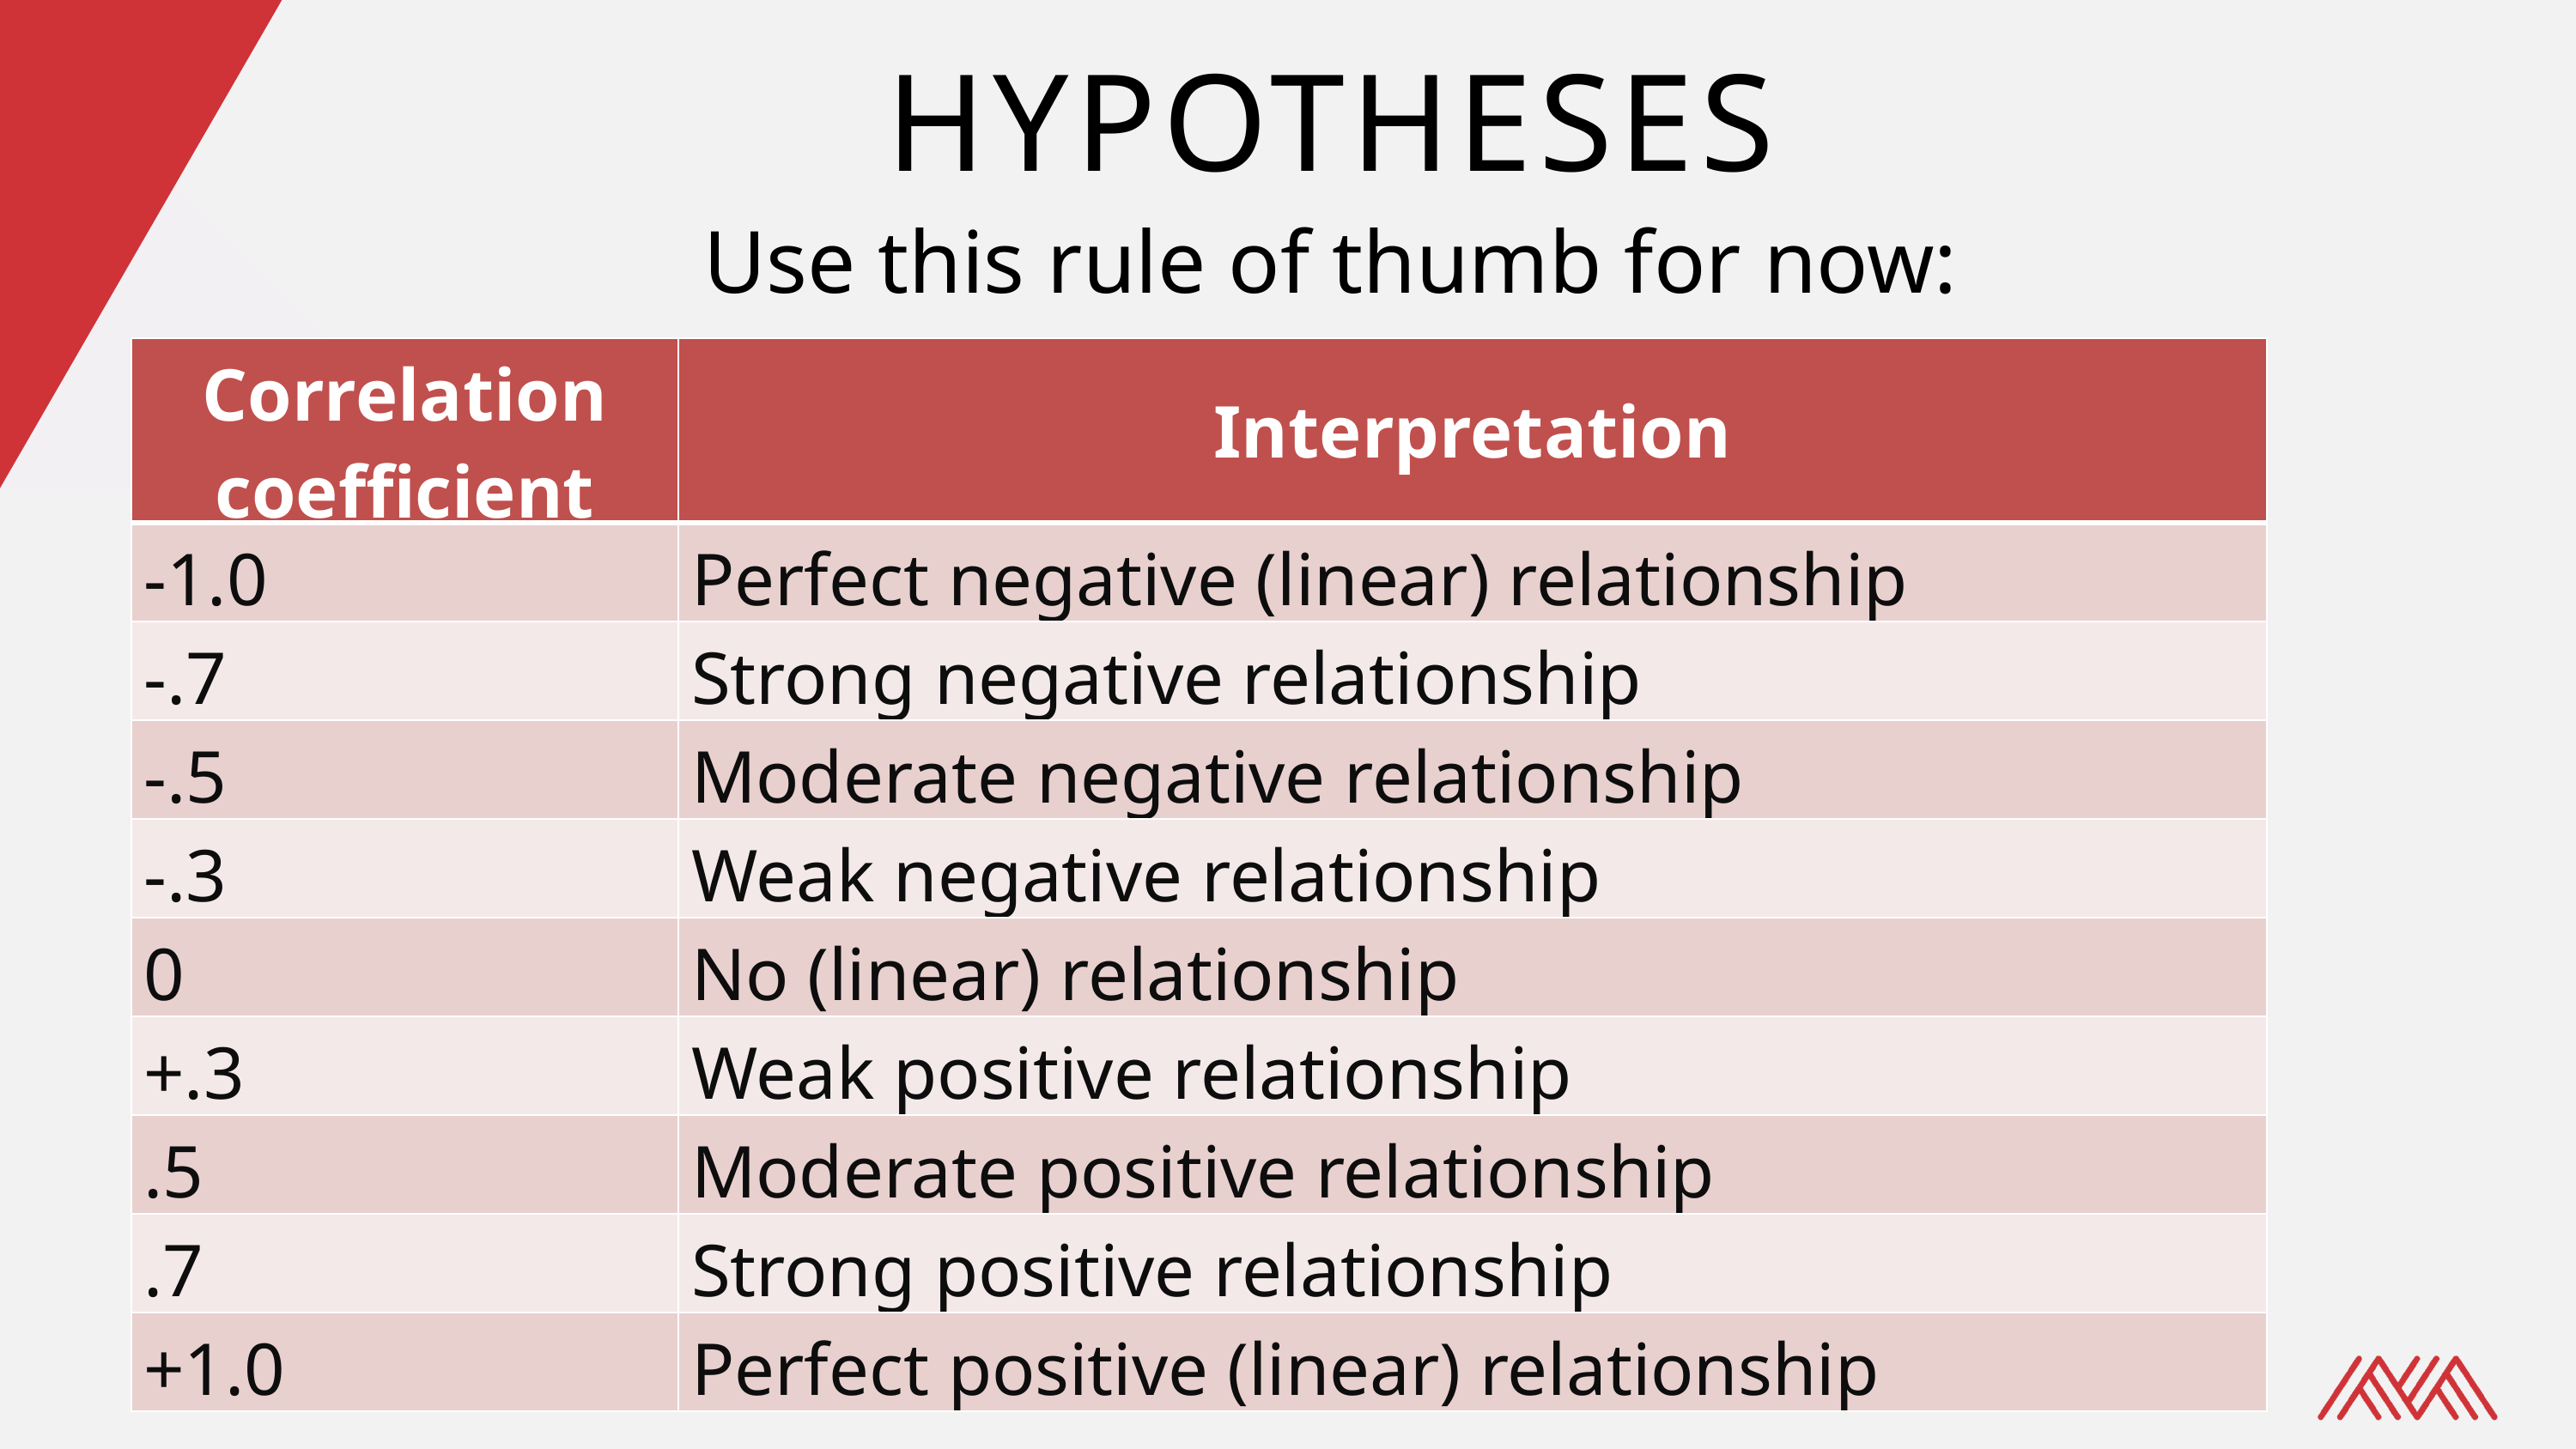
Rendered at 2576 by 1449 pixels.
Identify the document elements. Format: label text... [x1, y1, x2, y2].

table_cell Perfect positive (linear) relationship [679, 1313, 2262, 1410]
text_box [302, 7, 483, 488]
table_cell -.5 [132, 721, 677, 818]
table_cell Strong negative relationship [679, 622, 2266, 719]
table_cell -1.0 [132, 525, 677, 621]
table_cell Moderate negative relationship [679, 721, 2266, 818]
table_cell .7 [132, 1215, 677, 1312]
table_header Correlation coefficient [132, 339, 677, 520]
picture [2266, 1304, 2551, 1422]
table_cell No (linear) relationship [679, 919, 2266, 1016]
table_cell +1.0 [132, 1313, 677, 1410]
table_cell 0 [132, 919, 677, 1016]
table_cell Strong positive relationship [679, 1215, 2266, 1312]
table_cell -.7 [132, 622, 677, 719]
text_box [0, 0, 298, 488]
table_cell Weak negative relationship [679, 820, 2266, 917]
table_header Interpretation [679, 339, 2266, 520]
table_cell +.3 [132, 1017, 677, 1114]
text_box HYPOTHESES [485, 37, 2432, 198]
table_cell Perfect negative (linear) relationship [679, 525, 2266, 621]
table_cell .5 [132, 1116, 677, 1213]
text_box Use this rule of thumb for now: [485, 201, 2383, 318]
table_cell Moderate positive relationship [679, 1116, 2266, 1213]
table_cell Weak positive relationship [679, 1017, 2266, 1114]
table_cell -.3 [132, 820, 677, 917]
